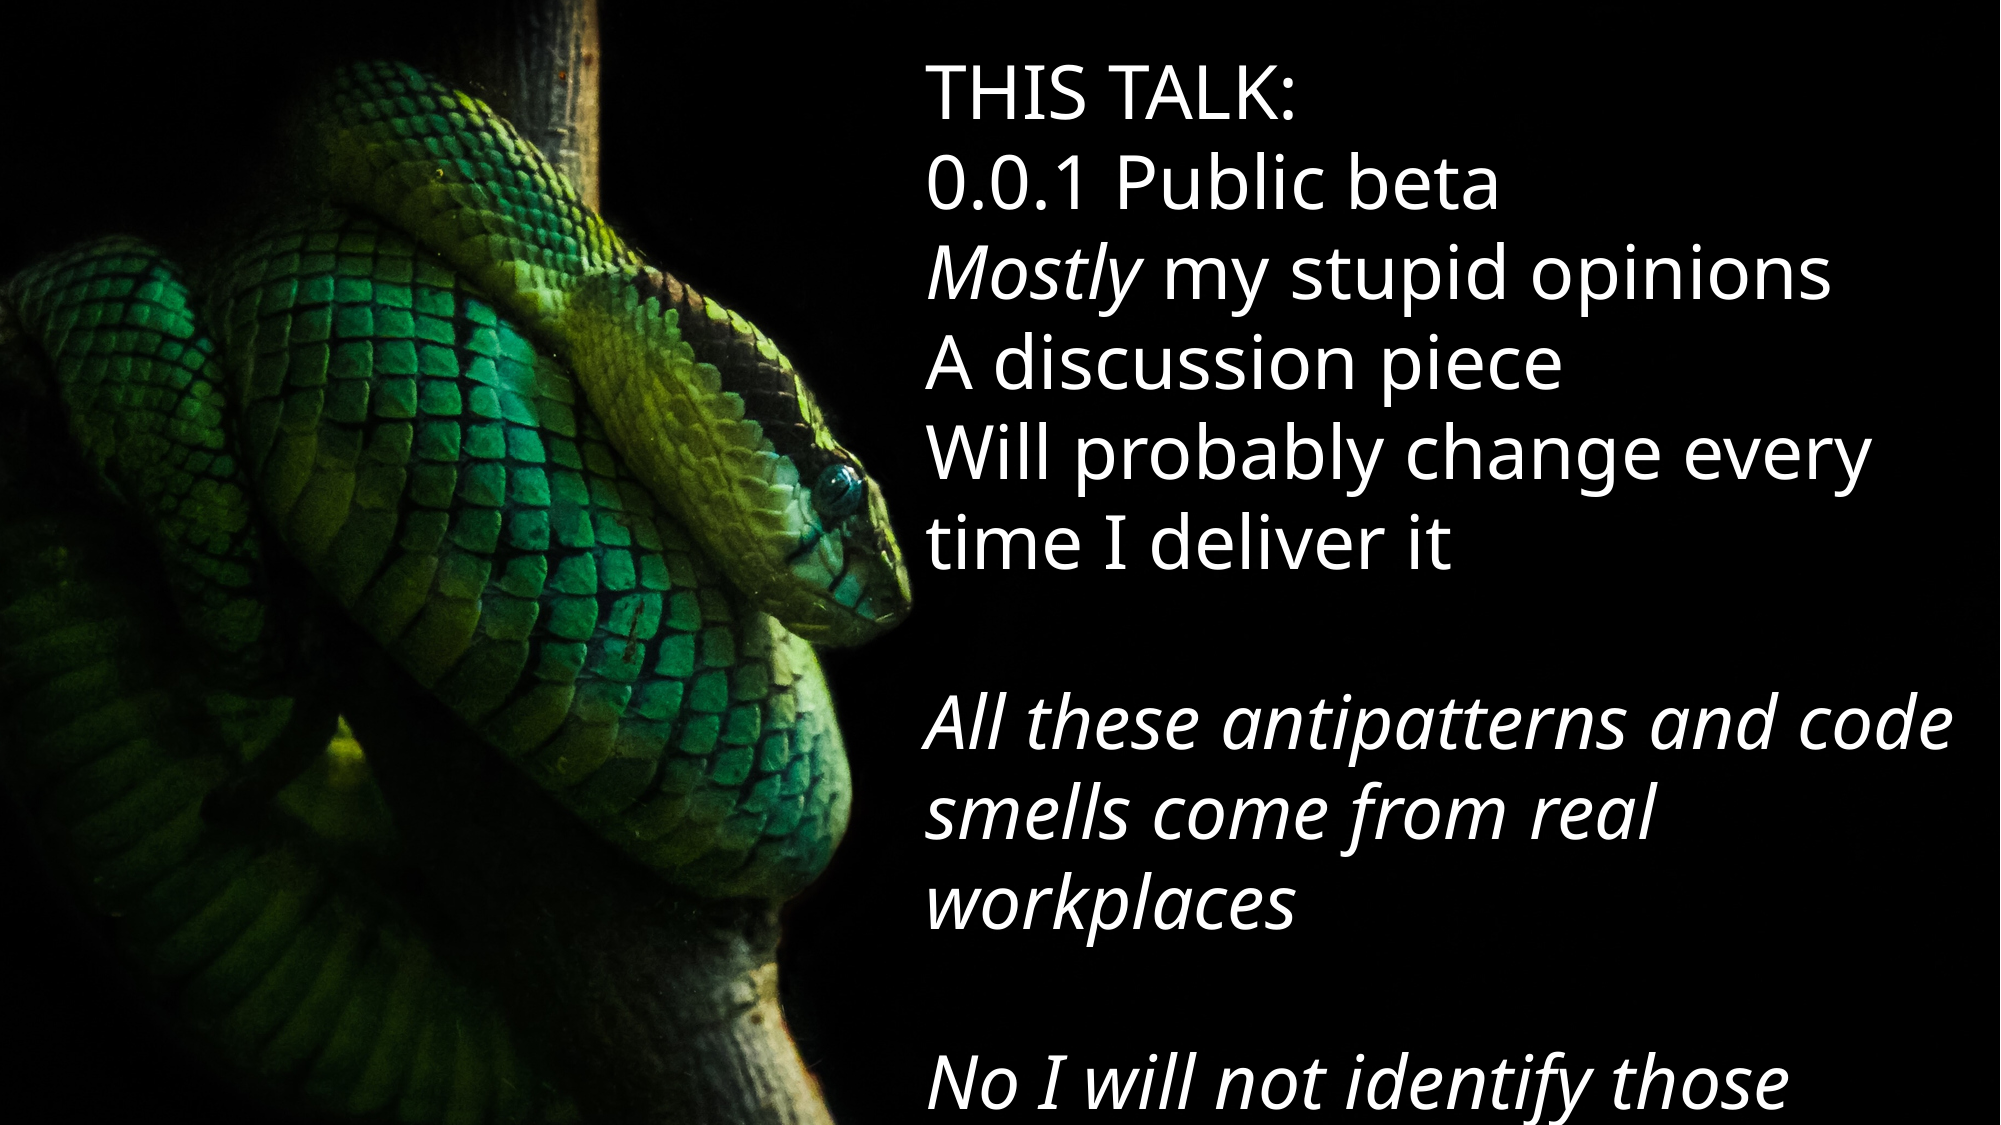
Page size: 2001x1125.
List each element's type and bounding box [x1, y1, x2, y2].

list [0, 0, 2000, 1125]
